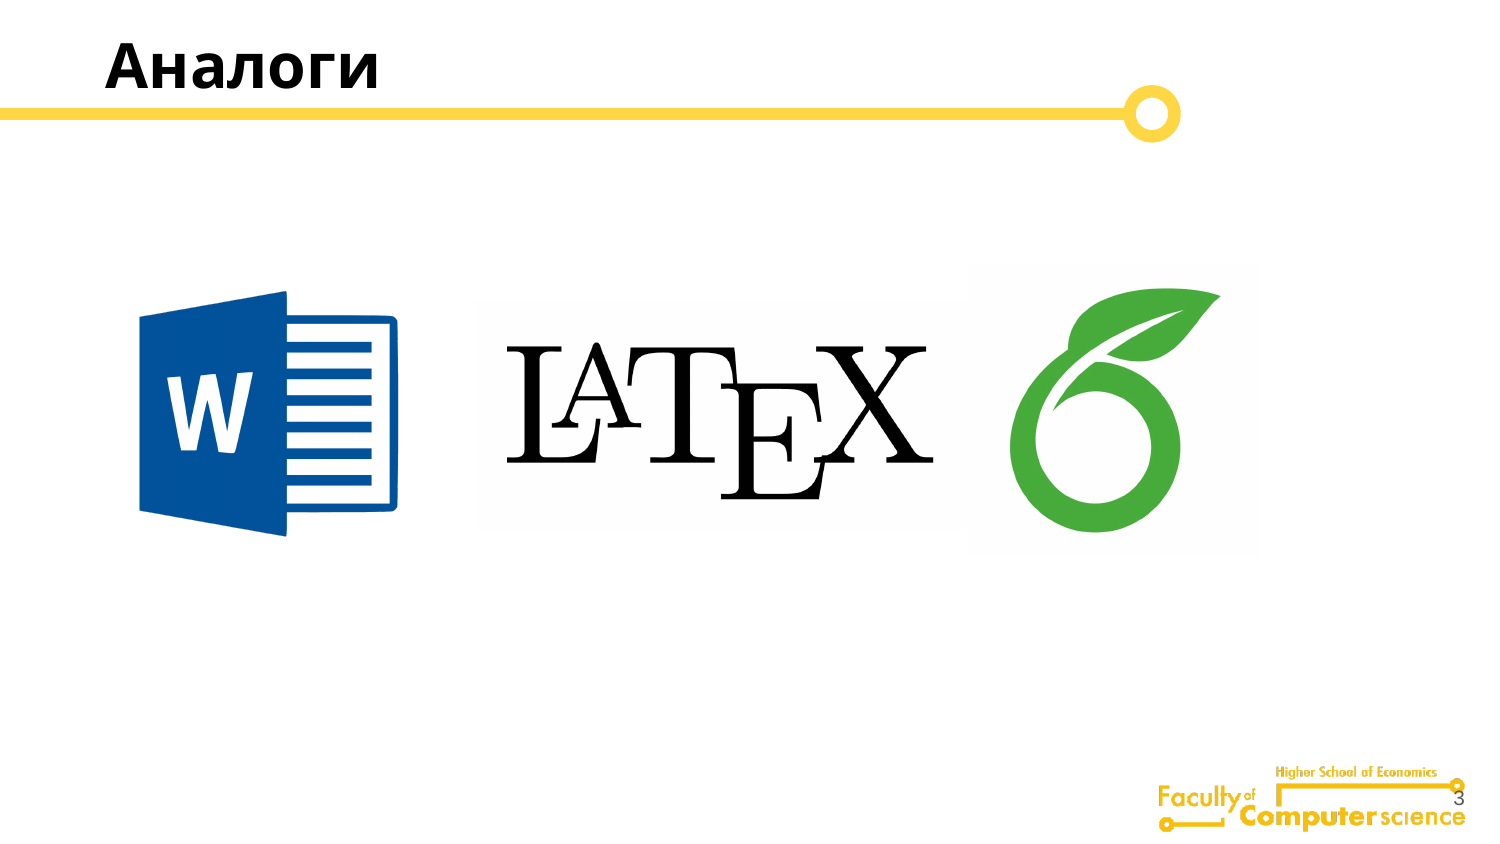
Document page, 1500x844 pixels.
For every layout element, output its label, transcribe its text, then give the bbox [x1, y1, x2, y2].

picture [41, 264, 1259, 557]
picture [1145, 749, 1477, 844]
text_box [1129, 91, 1175, 137]
text_box Аналоги [90, 18, 1199, 79]
